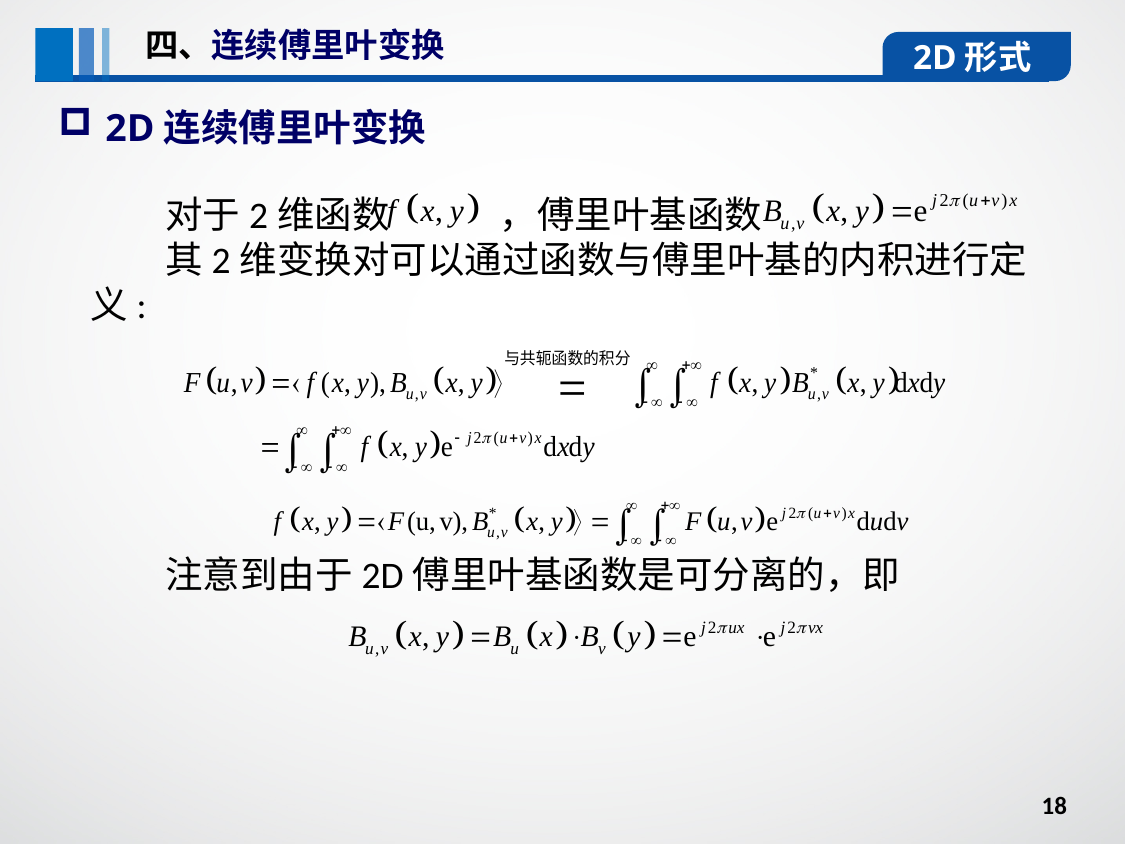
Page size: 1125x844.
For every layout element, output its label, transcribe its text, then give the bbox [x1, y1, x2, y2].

text_box 2D形式 [869, 28, 1076, 84]
text_box 2D连续傅里叶变换 [43, 96, 678, 157]
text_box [375, 186, 483, 240]
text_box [341, 614, 829, 665]
text_box 对于2维函数 ，傅里叶基函数 其2维变换对可以通过函数与傅里叶基的内积进行定义: 注意到由于2D傅里叶基函数是可分离的，即 [75, 184, 1051, 786]
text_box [177, 343, 952, 480]
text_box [263, 492, 915, 552]
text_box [756, 186, 1025, 240]
text_box 四、连续傅里叶变换 [75, 17, 515, 72]
picture [0, 0, 1125, 844]
text_box 18 [829, 781, 1083, 827]
